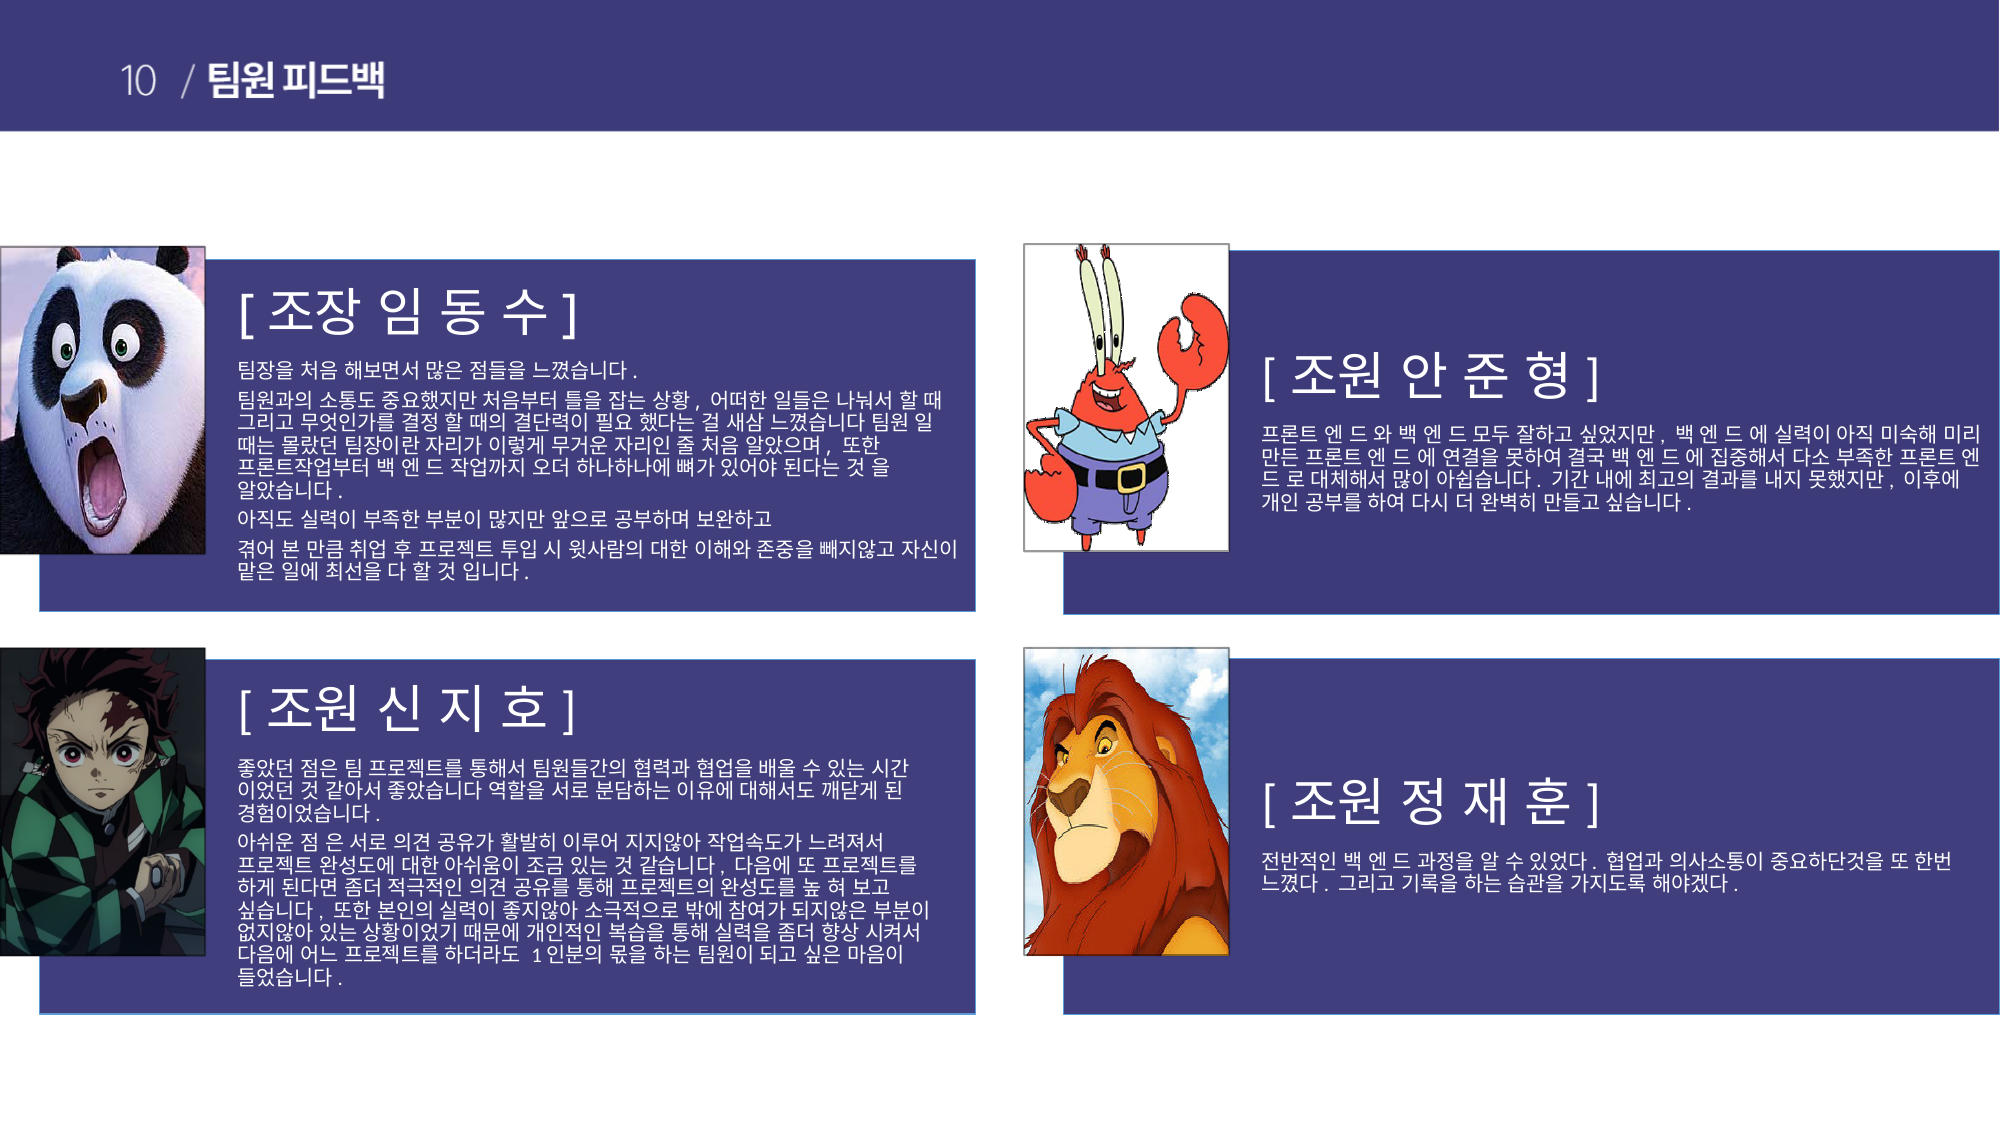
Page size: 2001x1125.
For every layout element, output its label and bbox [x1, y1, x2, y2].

picture [0, 0, 2000, 133]
list [0, 133, 2000, 1125]
